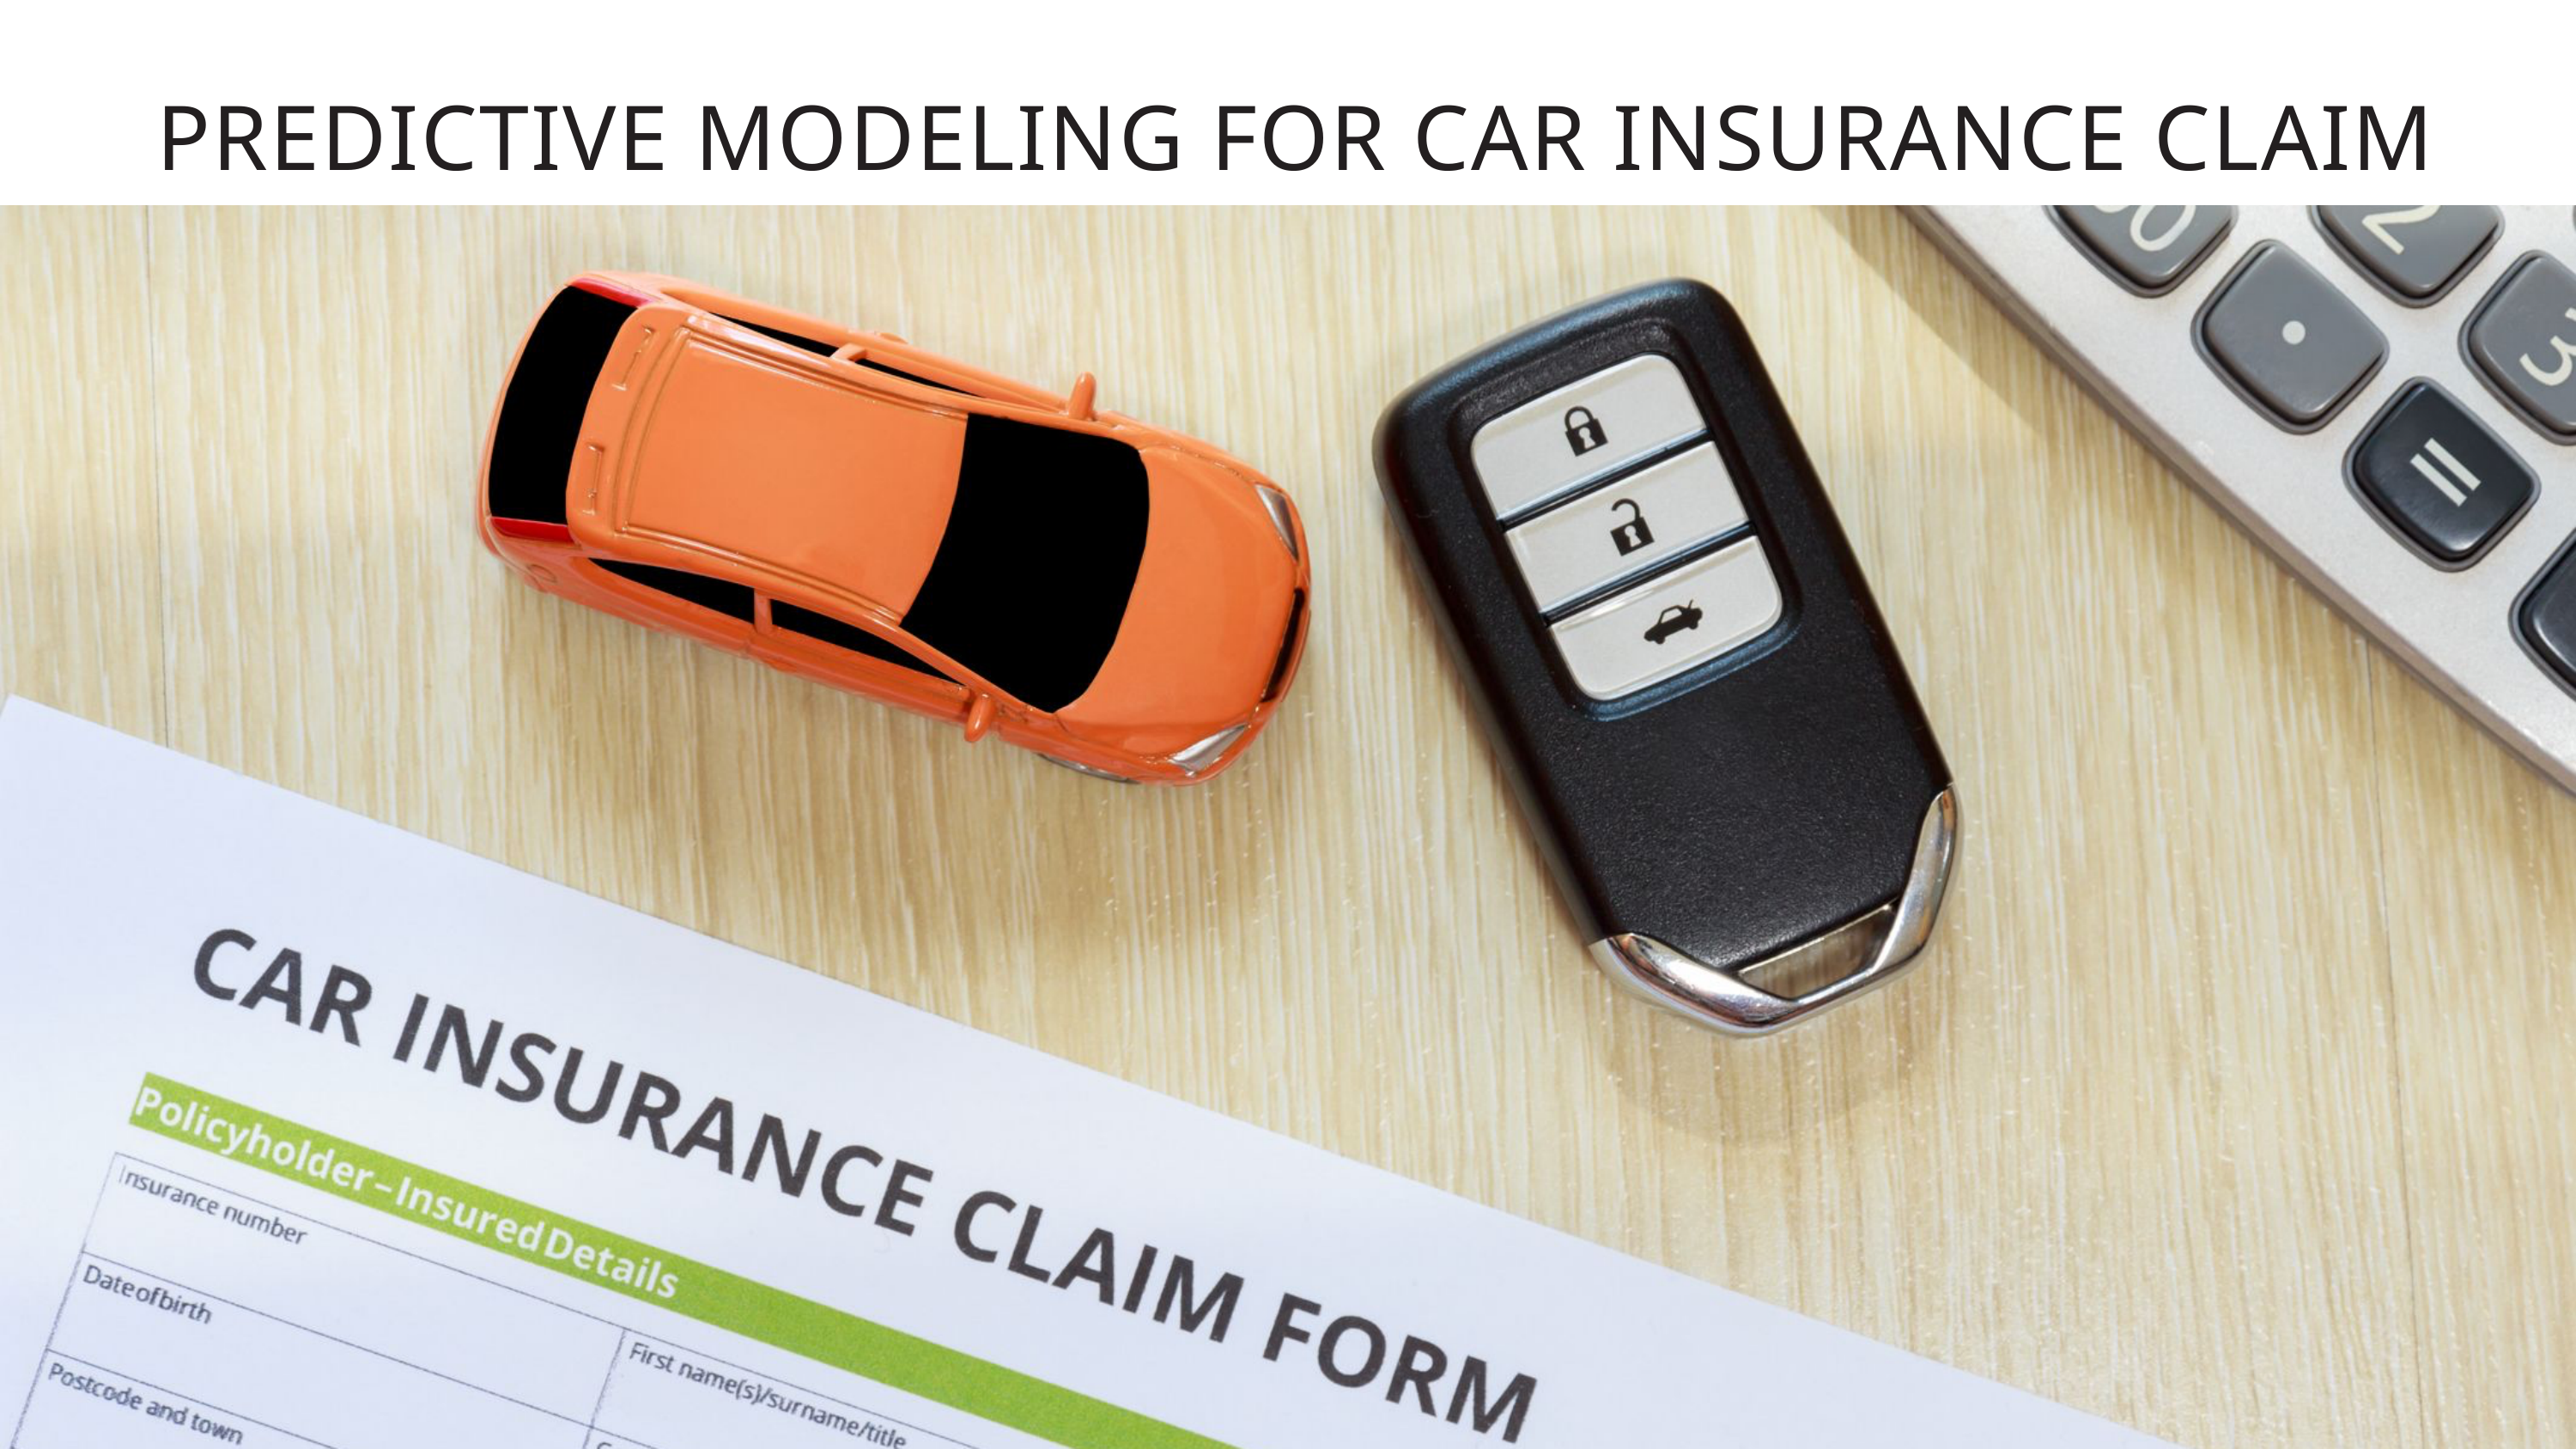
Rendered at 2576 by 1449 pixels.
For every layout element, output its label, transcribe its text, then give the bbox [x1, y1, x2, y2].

text_box [0, 205, 2576, 1449]
text_box PREDICTIVE MODELING FOR CAR INSURANCE CLAIM [144, 64, 2450, 312]
